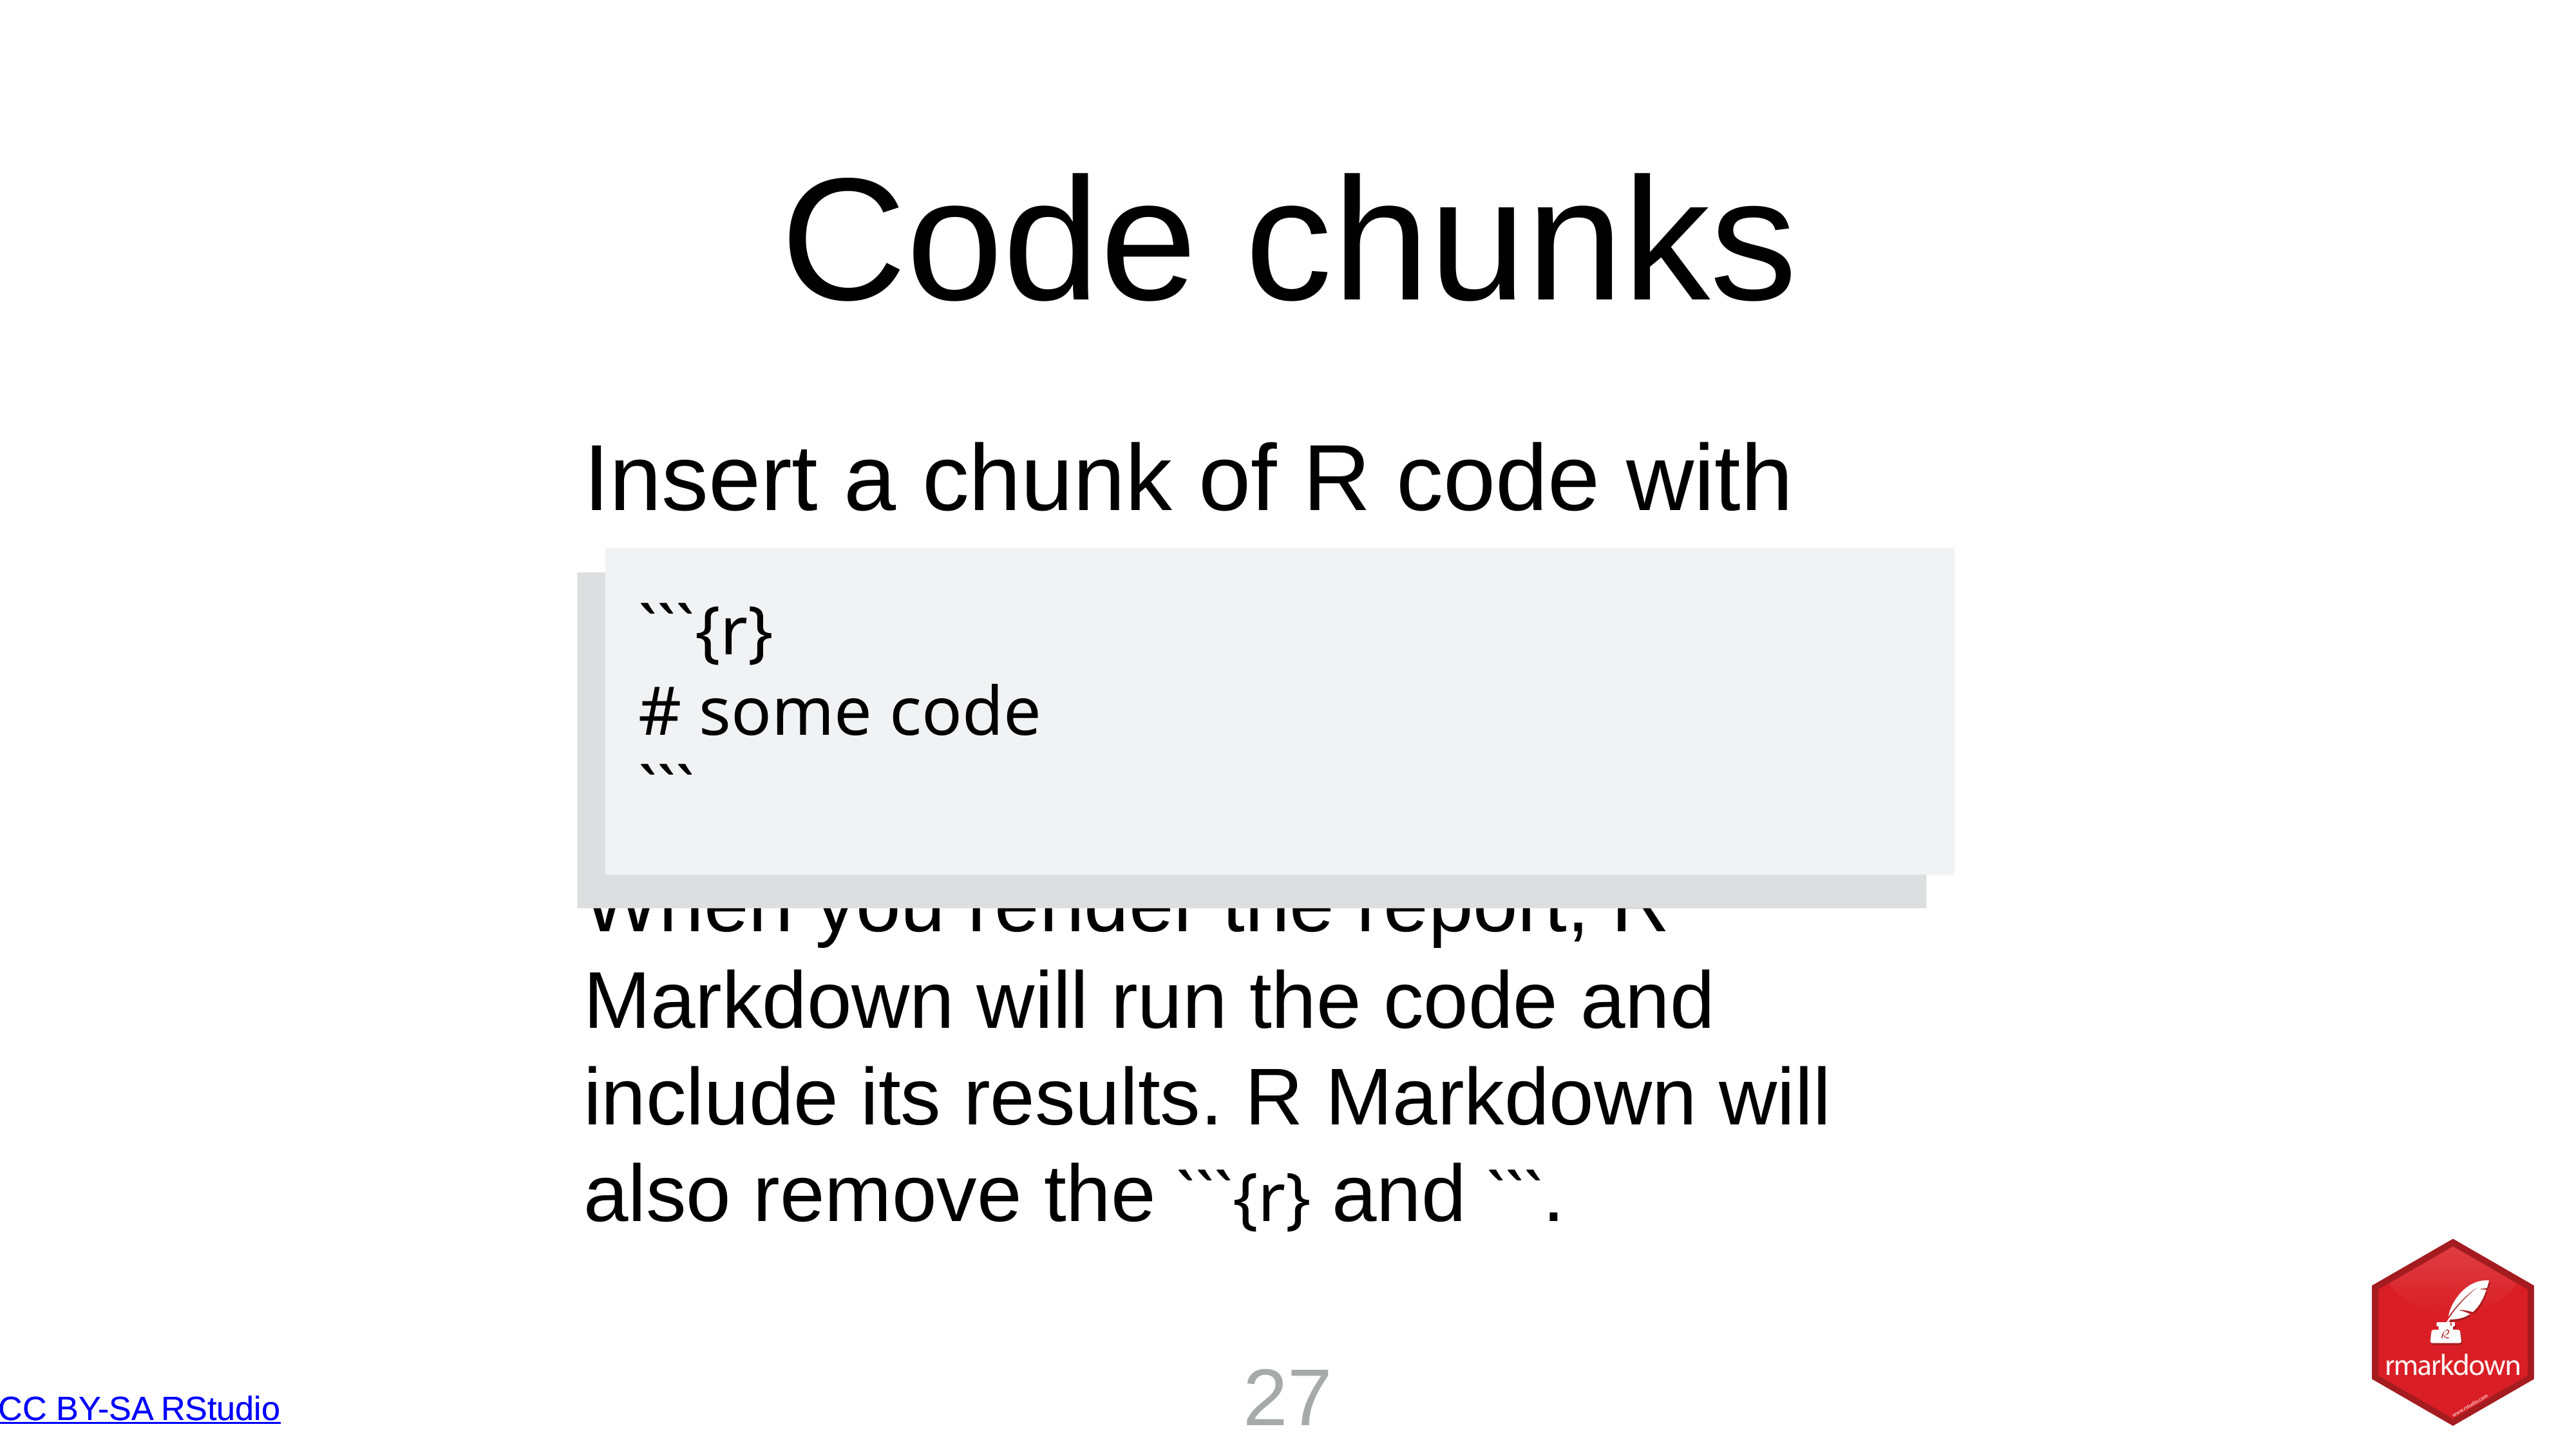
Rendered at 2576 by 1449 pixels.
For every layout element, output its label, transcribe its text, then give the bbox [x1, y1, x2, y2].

text_box [1097, 1338, 1479, 1449]
text_box CC BY-SA RStudio [0, 1379, 289, 1435]
picture [2372, 1238, 2535, 1427]
text_box ```{r} # some code ``` [630, 580, 1700, 887]
text_box Insert a chunk of R code with When you render the report, R Markdown will run the code and include its results. R Markdown will also remove the ```{r} and ```. [576, 408, 1955, 1449]
text_box [605, 547, 1955, 875]
title Code chunks [736, 98, 1842, 362]
text_box [577, 572, 1927, 909]
